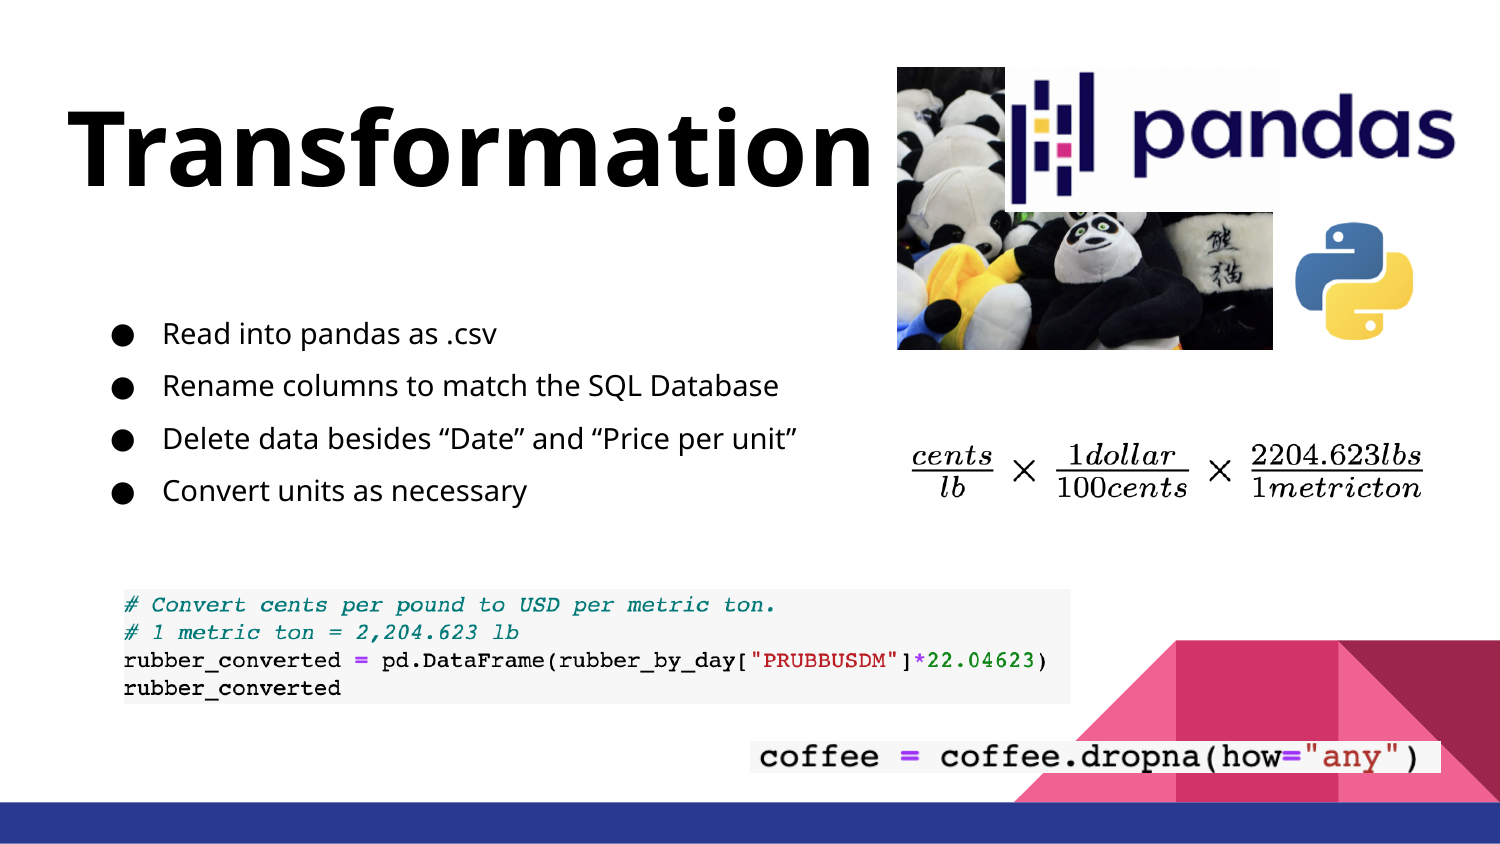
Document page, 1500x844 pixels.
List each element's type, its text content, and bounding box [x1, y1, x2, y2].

text_box Read into pandas as .csv Rename columns to match the SQL Database Delete data besides “Date” and “Price per unit” Convert units as necessary [72, 282, 915, 507]
picture [123, 589, 1071, 704]
picture [896, 66, 1467, 350]
title Transformation [51, 67, 894, 167]
picture [896, 429, 1441, 509]
picture [749, 741, 1441, 774]
